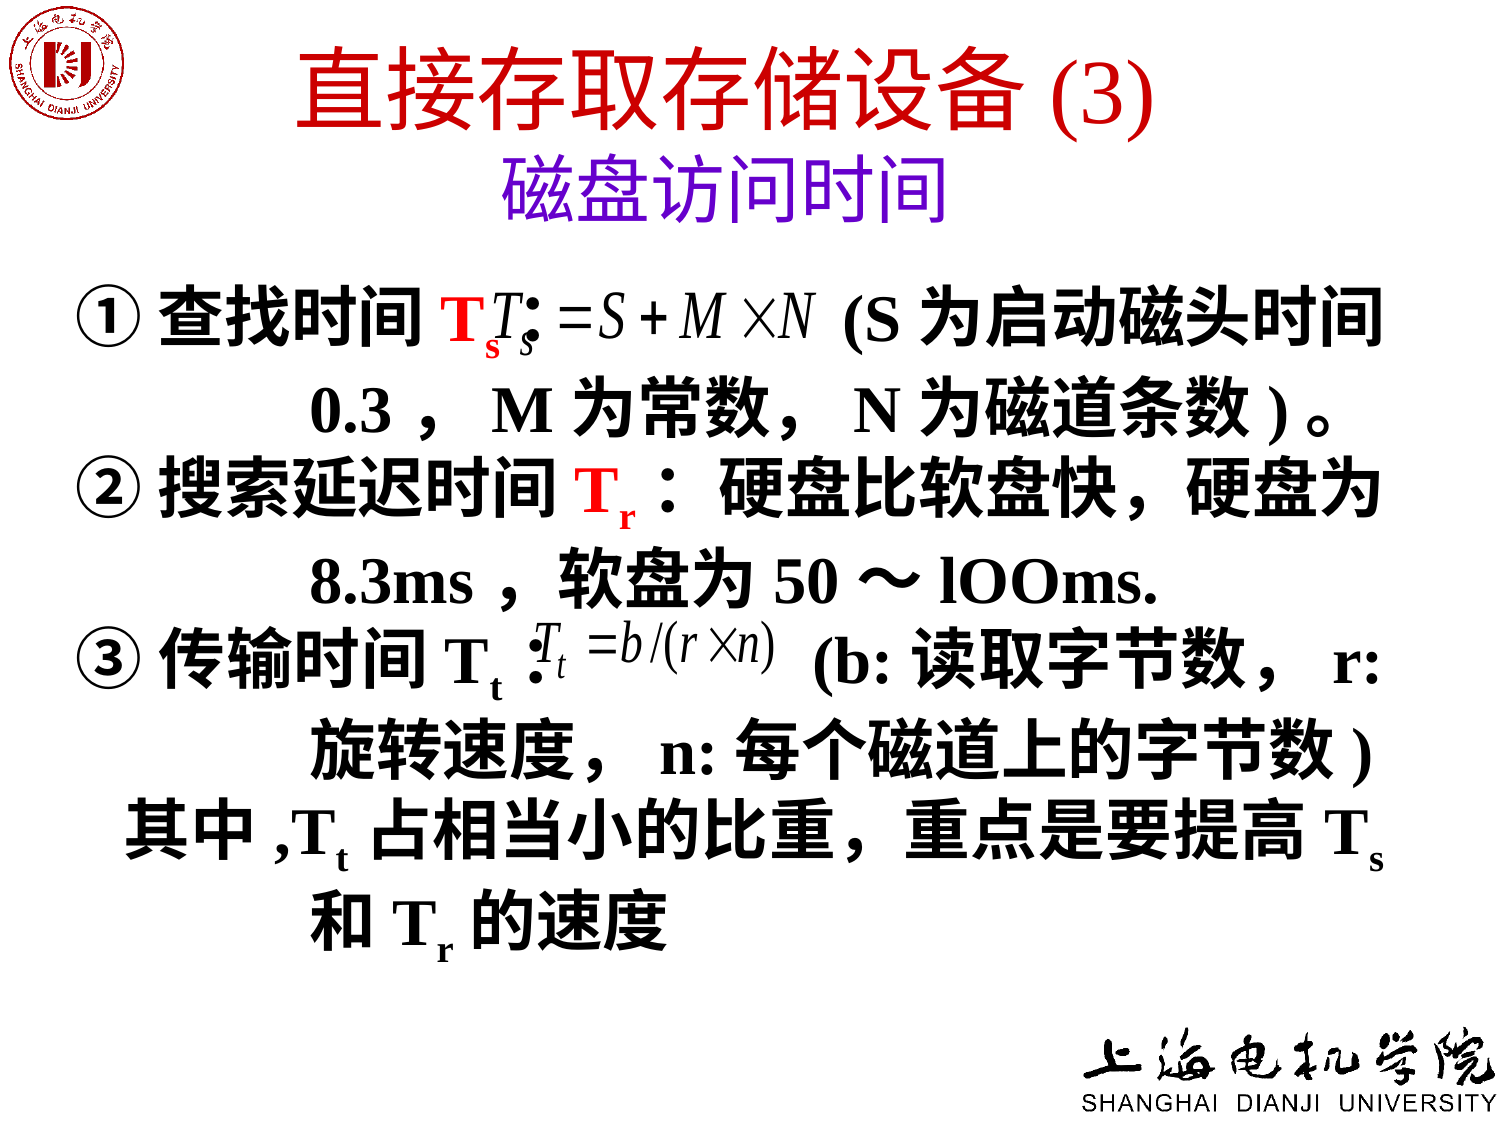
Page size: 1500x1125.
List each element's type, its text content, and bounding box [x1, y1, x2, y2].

title 直接存取存储设备(3) 磁盘访问时间 [50, 24, 1400, 227]
picture [9, 6, 124, 120]
picture [1079, 1023, 1500, 1114]
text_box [74, 269, 1401, 922]
